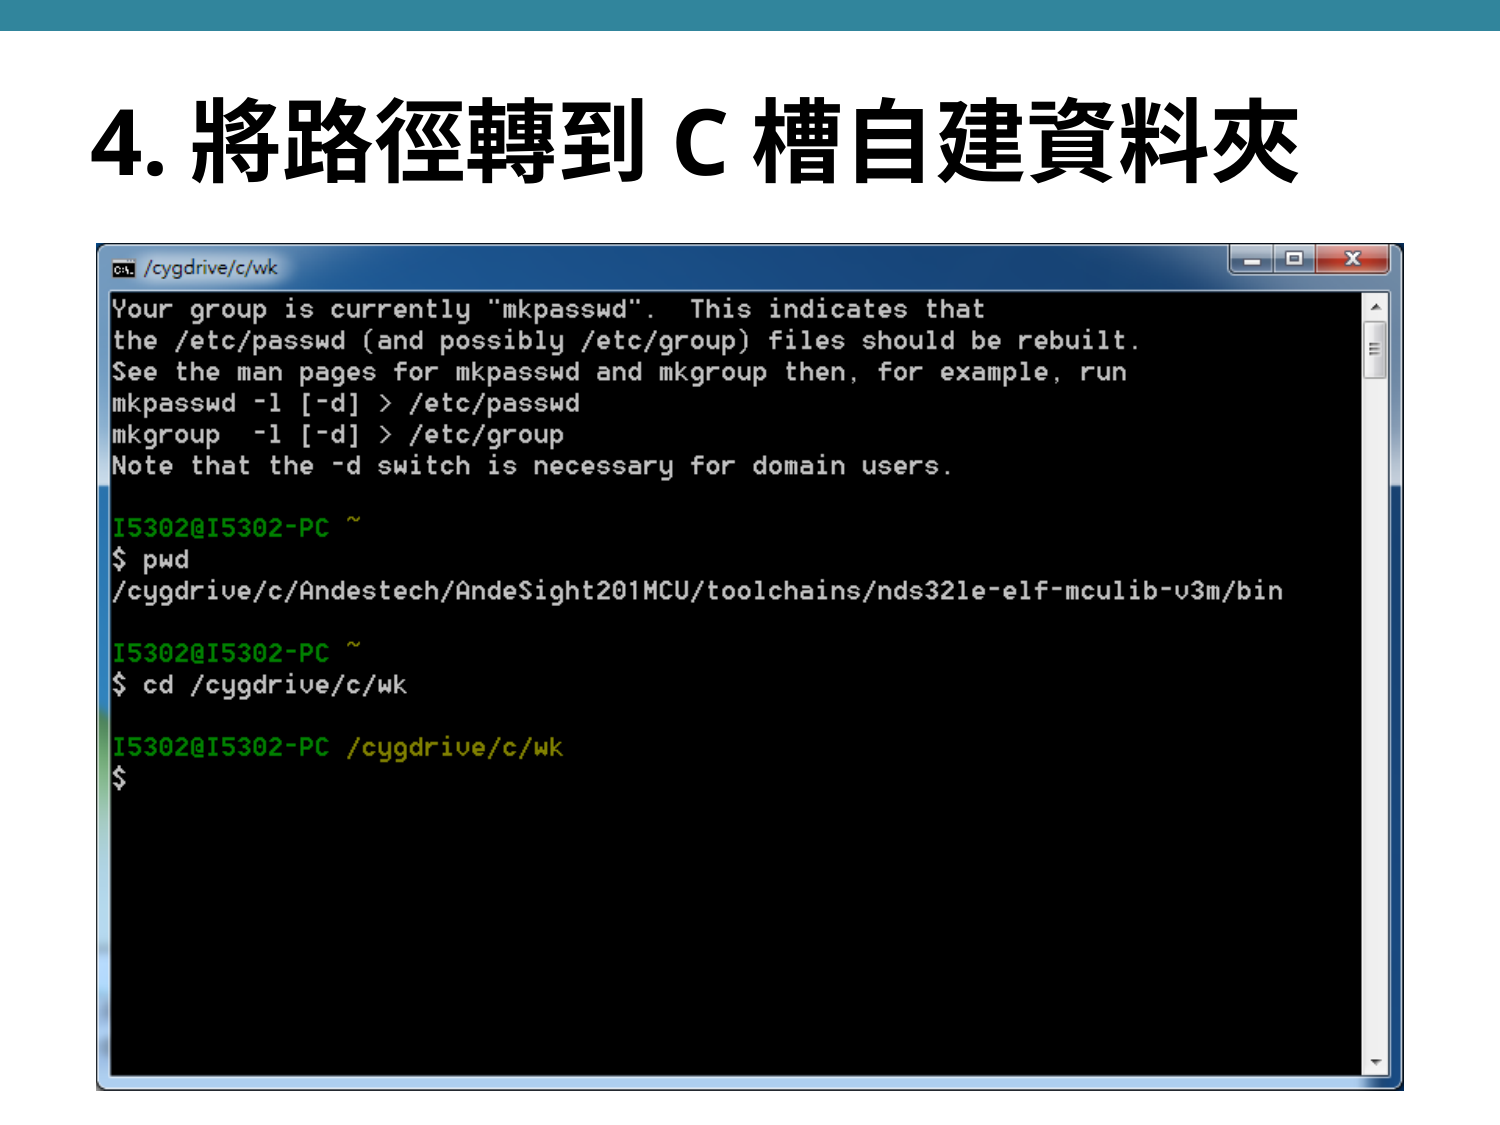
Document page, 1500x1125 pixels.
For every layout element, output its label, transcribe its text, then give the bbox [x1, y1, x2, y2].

title 4.將路徑轉到C槽自建資料夾 [75, 45, 1425, 233]
picture [95, 243, 1405, 1091]
